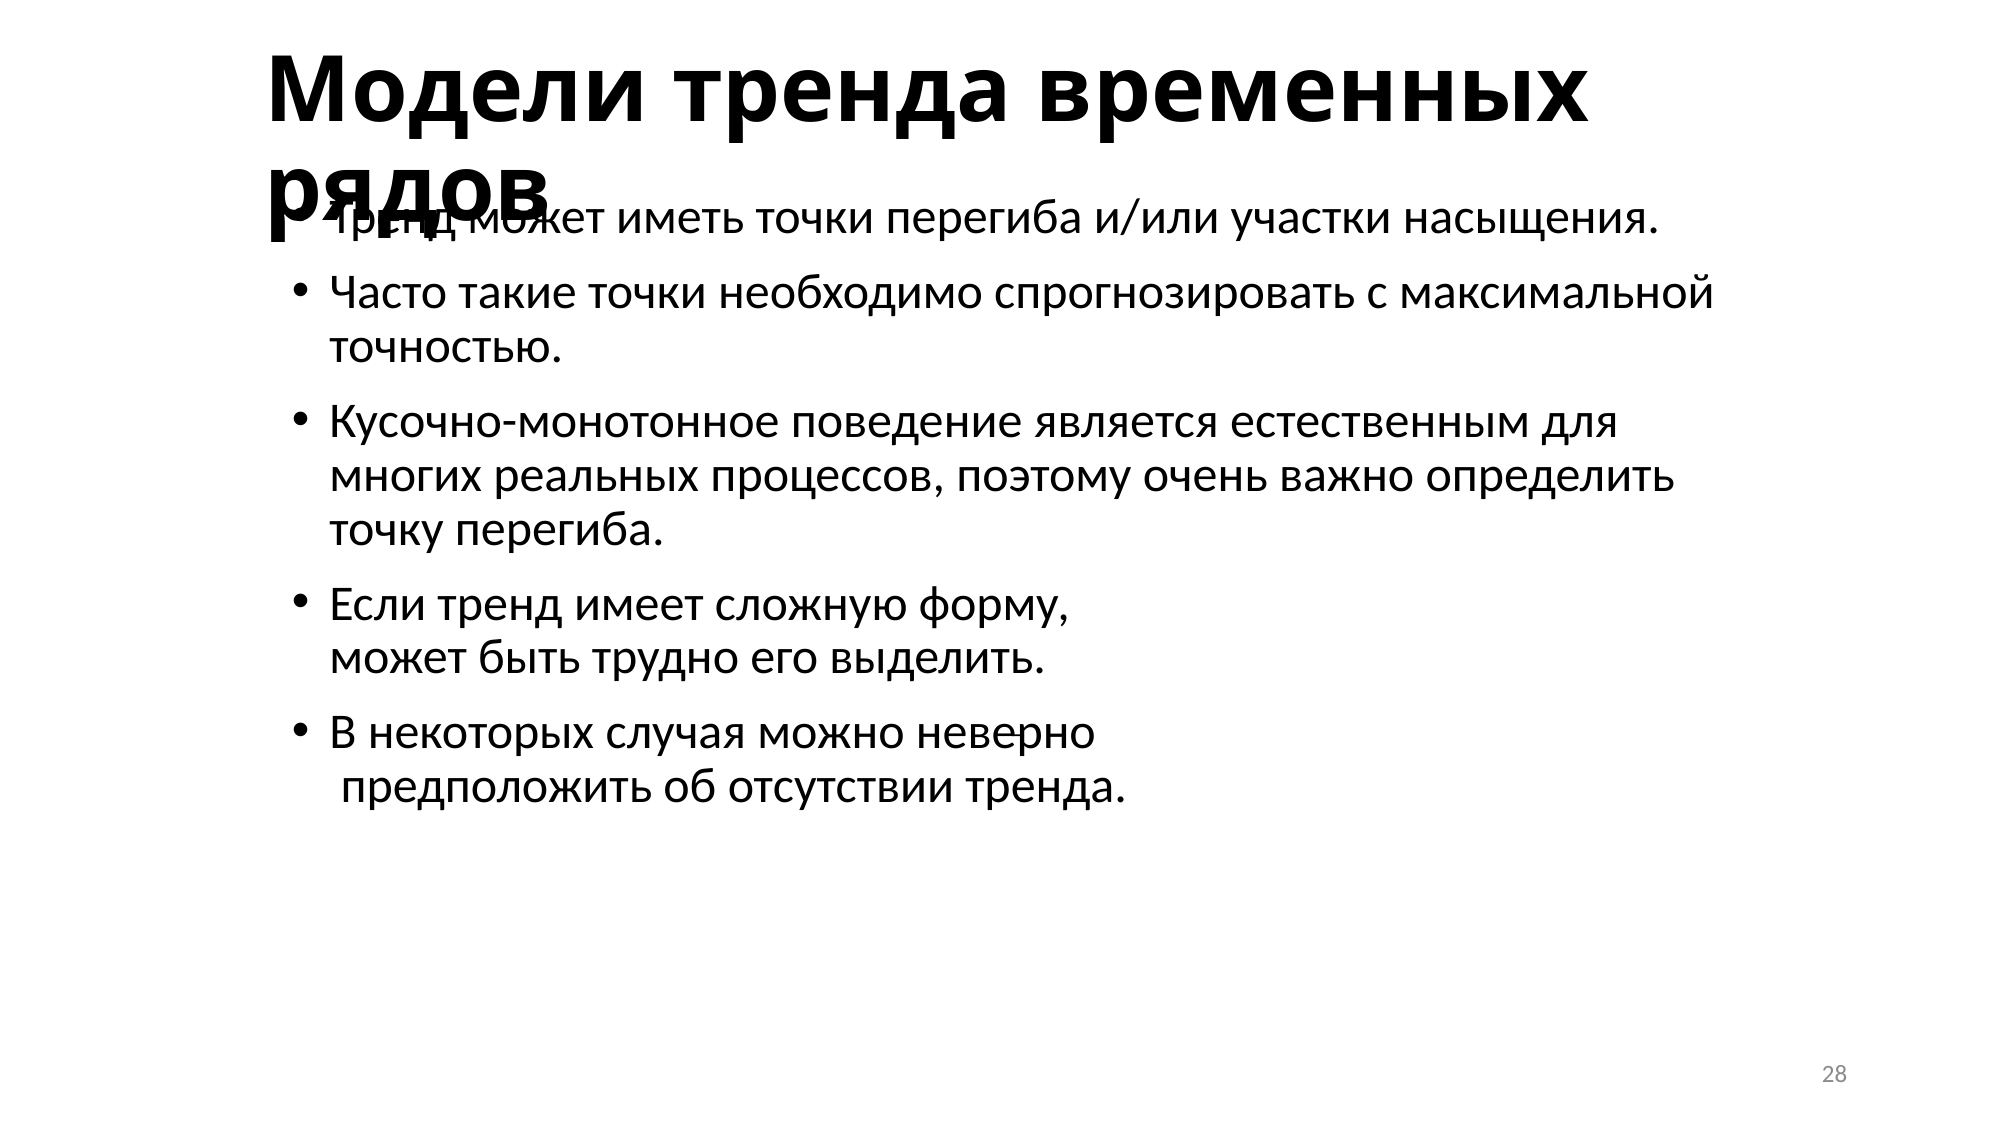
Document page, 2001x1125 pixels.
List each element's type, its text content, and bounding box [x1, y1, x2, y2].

title Модели тренда временных рядов [249, 32, 1875, 250]
list Тренд может иметь точки перегиба и/или участки насыщения. Часто такие точки необходимо спрогнозировать с максимальной точностью. Кусочно-монотонное поведение является естественным для многих реальных процессов, поэтому очень важно определить точку перегиба. Если тренд имеет сложную форму, может быть трудно его выделить. В некоторых случая можно неверно предположить об отсутствии тренда. [276, 182, 1736, 1093]
slide_number 28 [1412, 1042, 1863, 1103]
